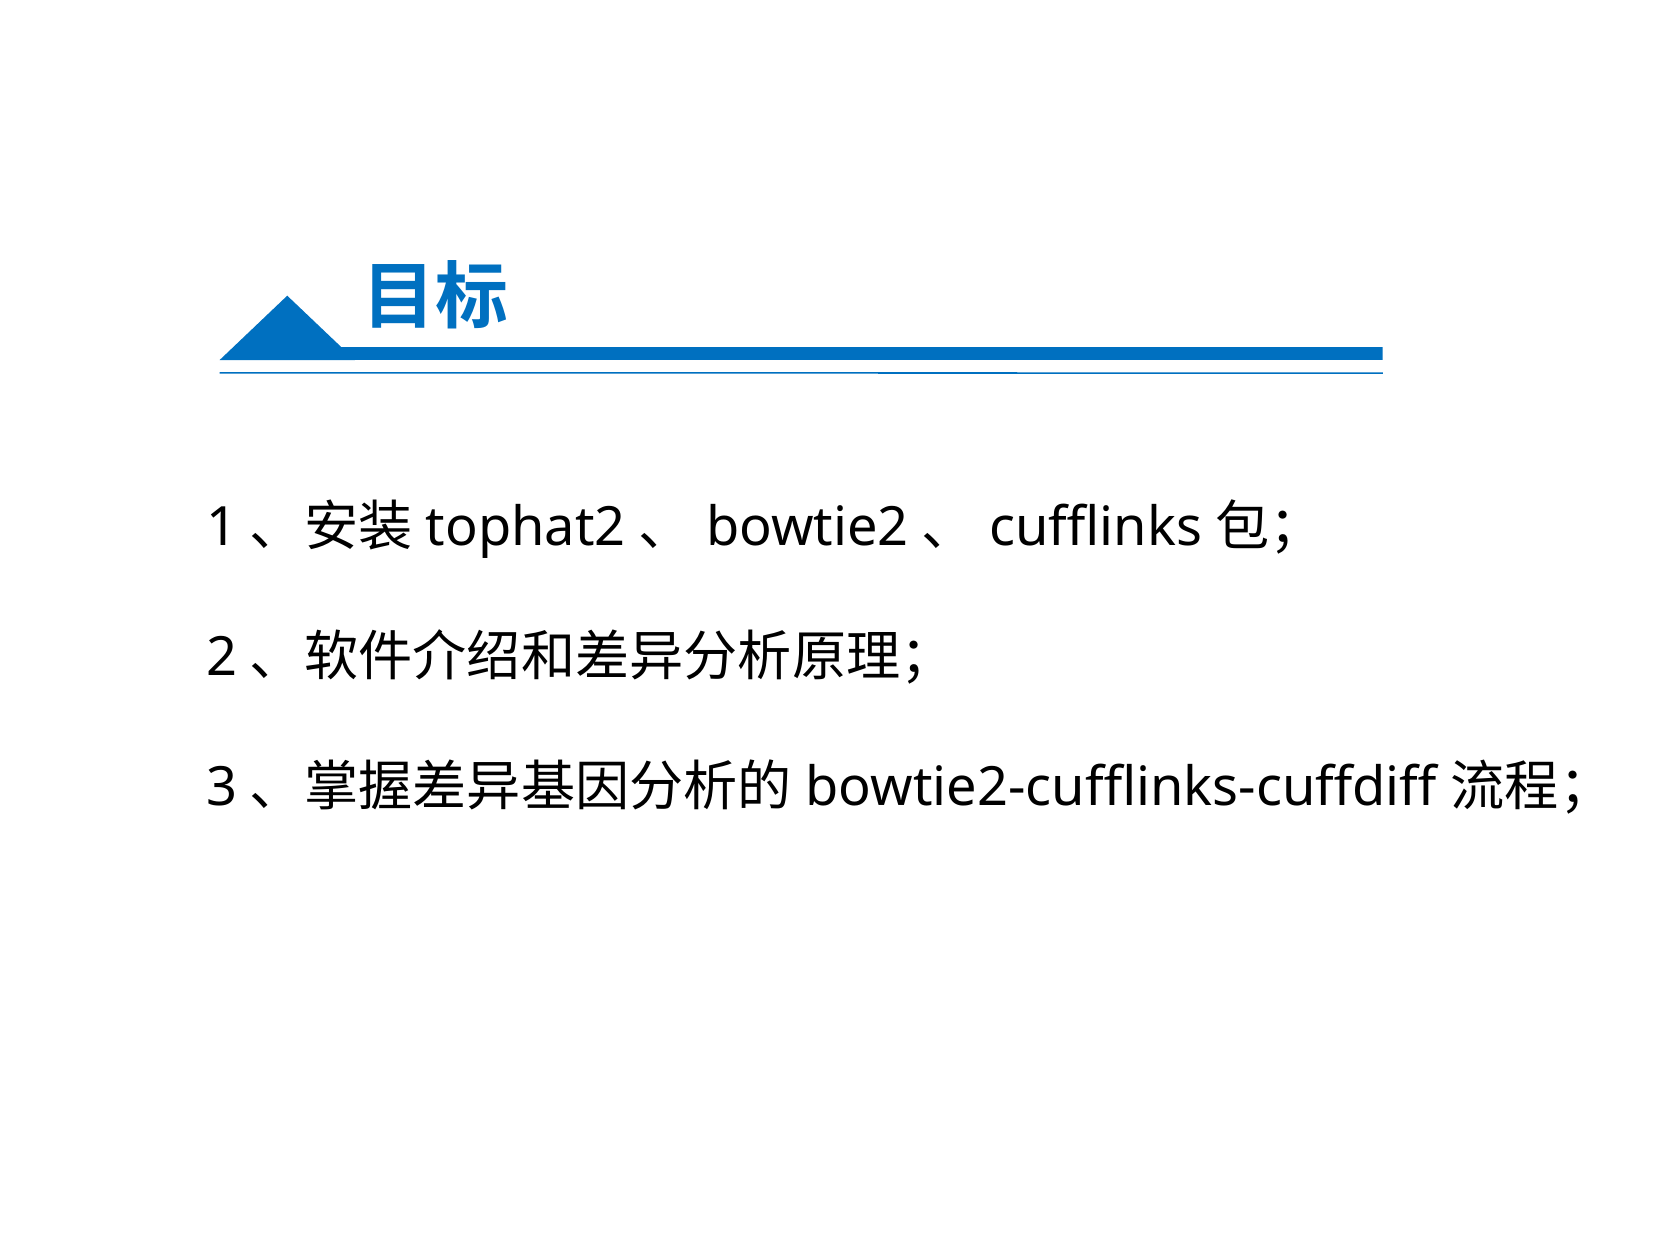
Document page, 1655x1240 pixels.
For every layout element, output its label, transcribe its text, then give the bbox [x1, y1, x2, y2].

text_box 1、安装tophat2、bowtie2、cufflinks包； 2、软件介绍和差异分析原理； 3、掌握差异基因分析的bowtie2-cufflinks-cuffdiff流程； [189, 417, 1590, 825]
text_box [344, 345, 1385, 362]
text_box [217, 294, 357, 363]
text_box 目标 [262, 222, 1024, 345]
